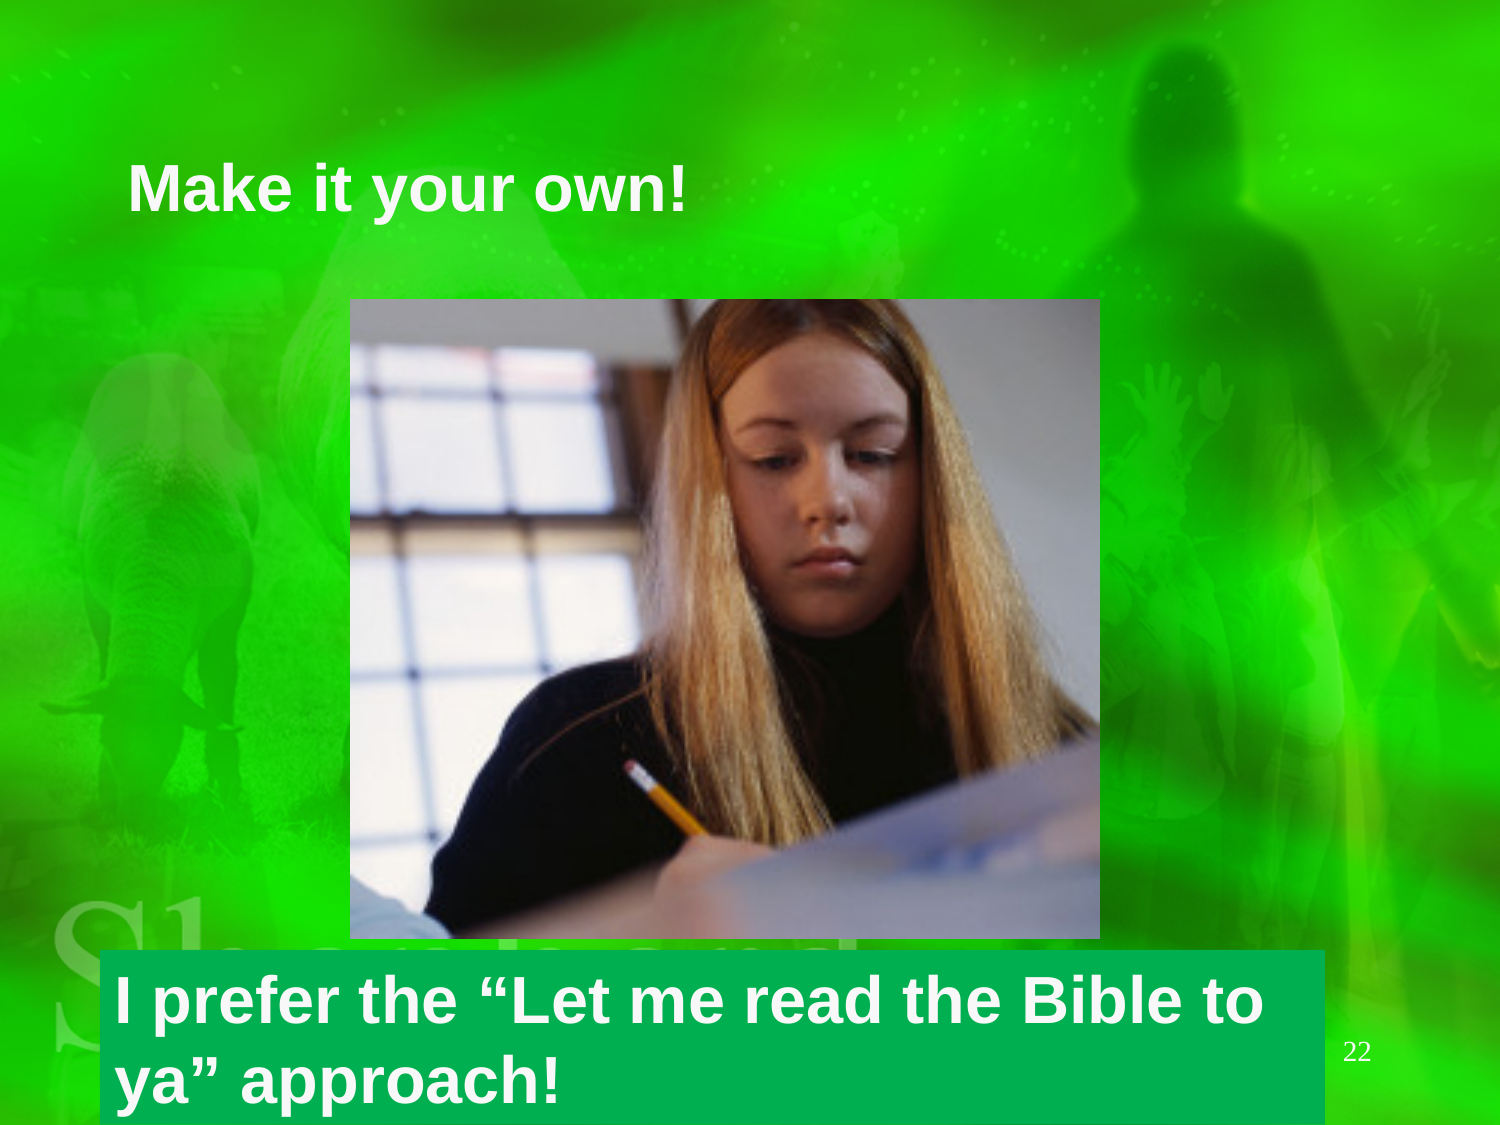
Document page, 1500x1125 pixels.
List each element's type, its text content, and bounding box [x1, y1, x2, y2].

text_box Make it your own! [112, 137, 988, 233]
text_box I prefer the “Let me read the Bible to ya” approach! [99, 949, 1325, 1125]
slide_number 22 [1325, 1024, 1388, 1101]
picture [0, 0, 1500, 1125]
